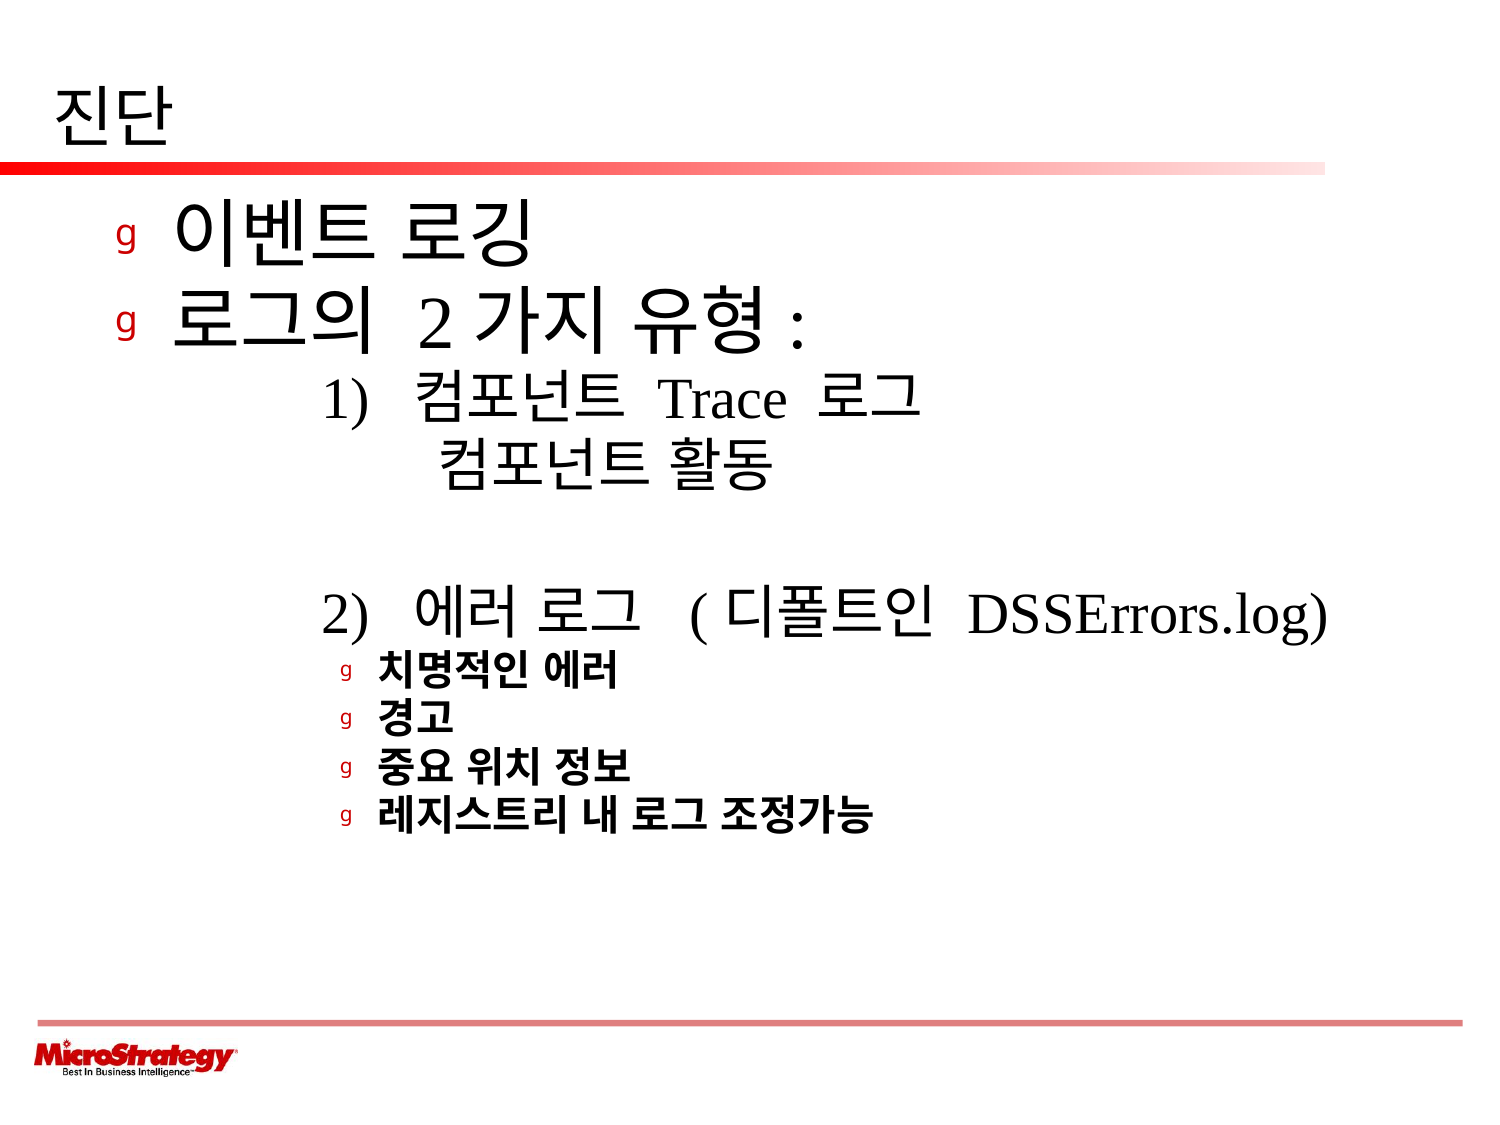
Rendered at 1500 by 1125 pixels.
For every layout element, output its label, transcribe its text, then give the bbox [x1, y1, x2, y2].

list 이벤트 로깅 로그의 2가지 유형: 1) 컴포넌트 Trace 로그 컴포넌트 활동 2) 에러 로그 (디폴트인 DSSErrors.log) 치명적인 에러 경고 중요 위치 정보 레지스트리 내 로그 조정가능 [100, 196, 1376, 872]
title 진단 [37, 37, 1463, 163]
picture [34, 1038, 238, 1077]
